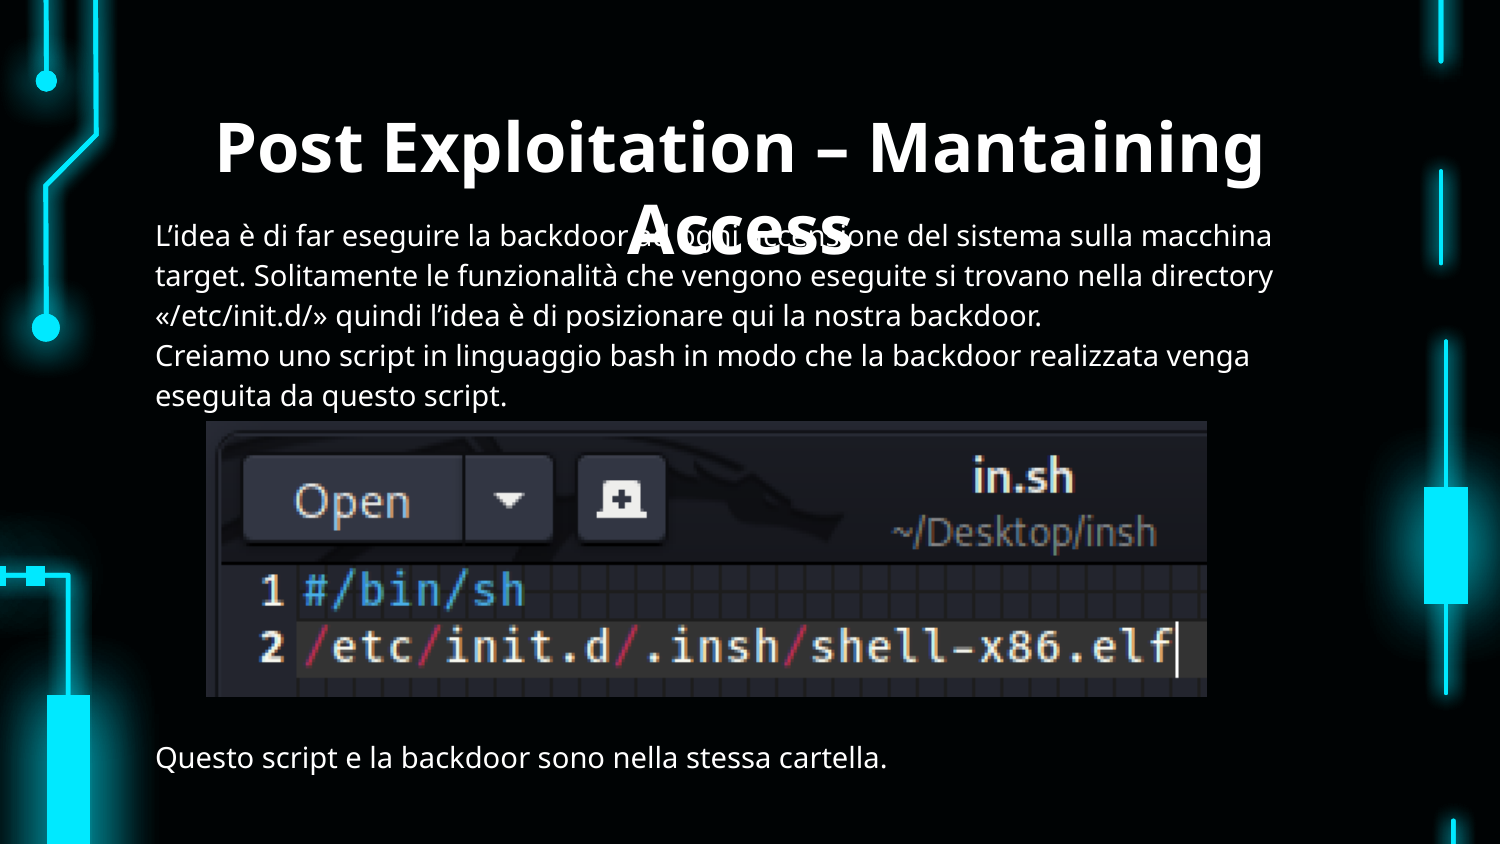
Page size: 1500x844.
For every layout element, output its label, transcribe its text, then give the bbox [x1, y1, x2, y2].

picture [206, 421, 1207, 698]
title Post Exploitation – Mantaining Access [85, 88, 1396, 167]
list L’idea è di far eseguire la backdoor ad ogni accensione del sistema sulla macchina target. Solitamente le funzionalità che vengono eseguite si trovano nella directory «/etc/init.d/» quindi l’idea è di posizionare qui la nostra backdoor. Creiamo uno script in linguaggio bash in modo che la backdoor realizzata venga eseguita da questo script. Questo script e la backdoor sono nella stessa cartella. [116, 196, 1383, 807]
